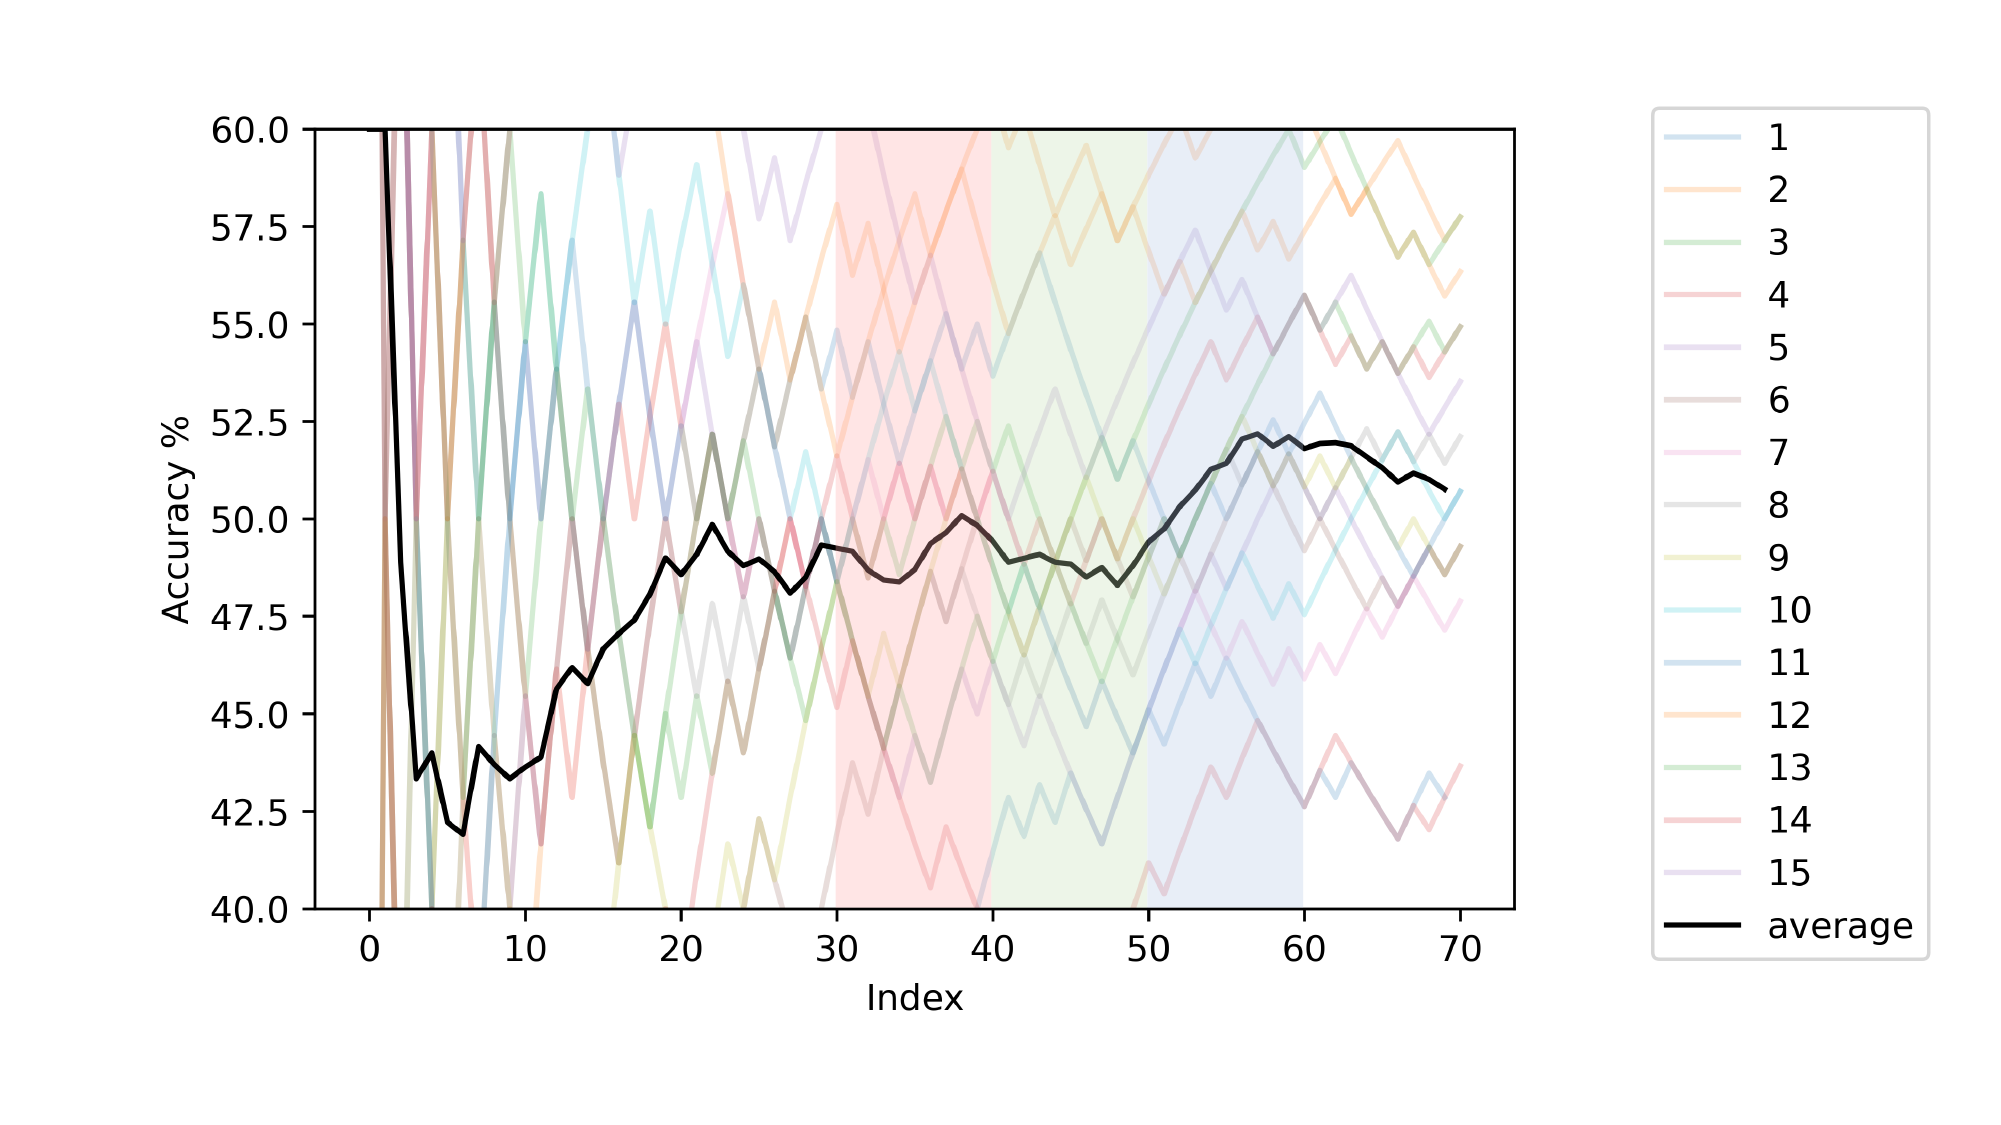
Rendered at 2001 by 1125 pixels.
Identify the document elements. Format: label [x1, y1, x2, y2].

picture [135, 82, 1954, 1043]
